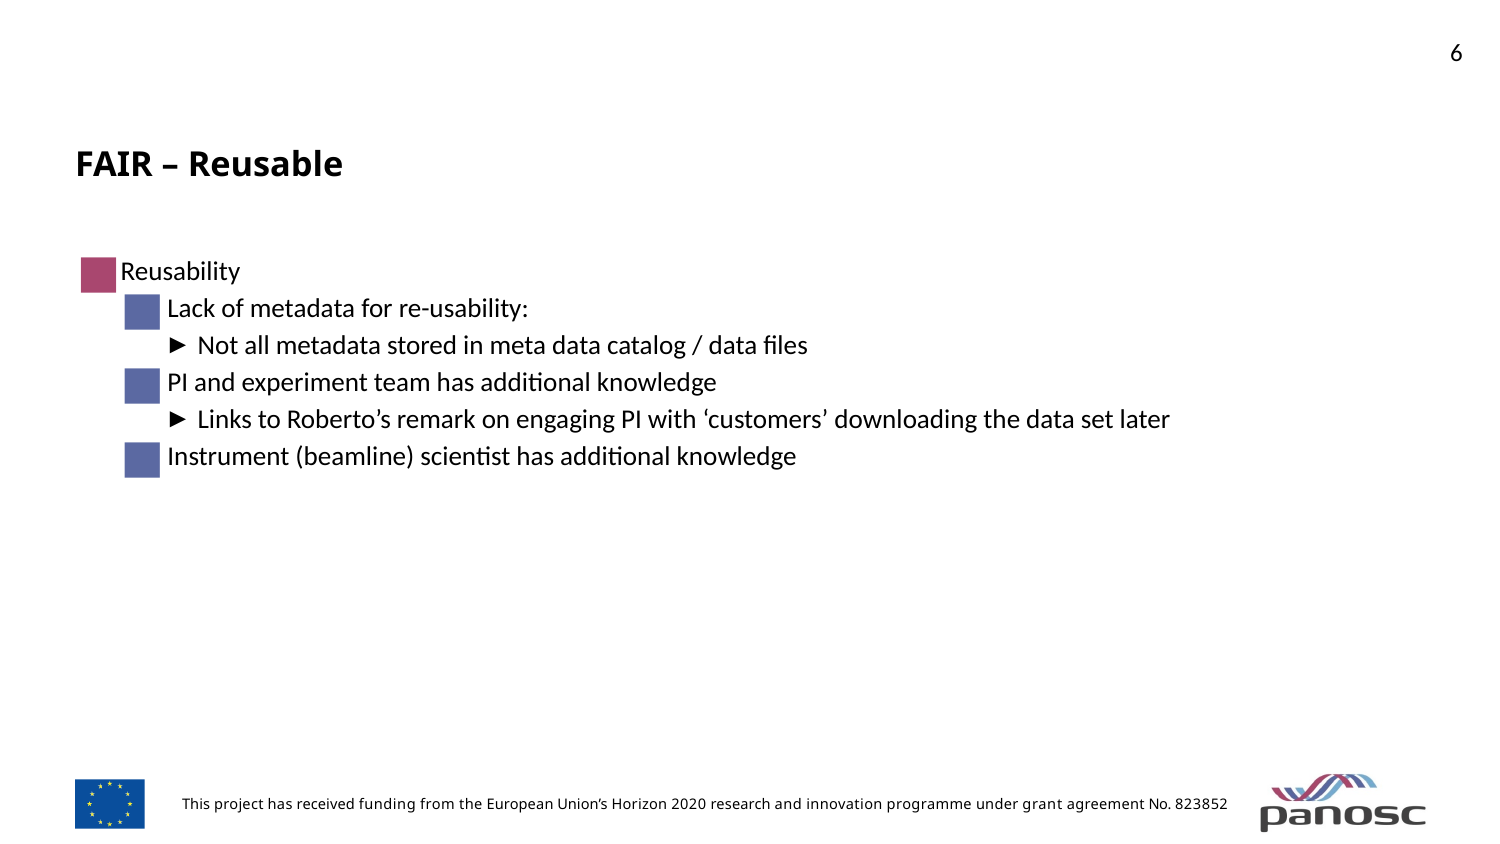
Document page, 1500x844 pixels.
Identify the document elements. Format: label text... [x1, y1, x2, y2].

title FAIR – Reusable [75, 87, 1424, 184]
list Reusability Lack of metadata for re-usability: Not all metadata stored in meta data catalog / data files PI and experiment team has additional knowledge Links to Roberto’s remark on engaging PI with ‘customers’ downloading the data set later Instrument (beamline) scientist has additional knowledge Metadata R1. Meta(data) are richly described with a plurality of accurate and relevant attributes No R1.2. (Meta)data are associated with detailed provenance Provenance information is not stored Some information in eLogs Calibration logs not searchable R1.3. (Meta)data meet domain-relevant community standards No standards have been adopted by the community yet? Developed in parts through PaNOSC? R1.1. (Meta)data are released with a clear and accessible data usage license Maybe - [TODO: what license do we have for the actual metadata?] [76, 249, 1435, 728]
picture [0, 737, 1500, 844]
